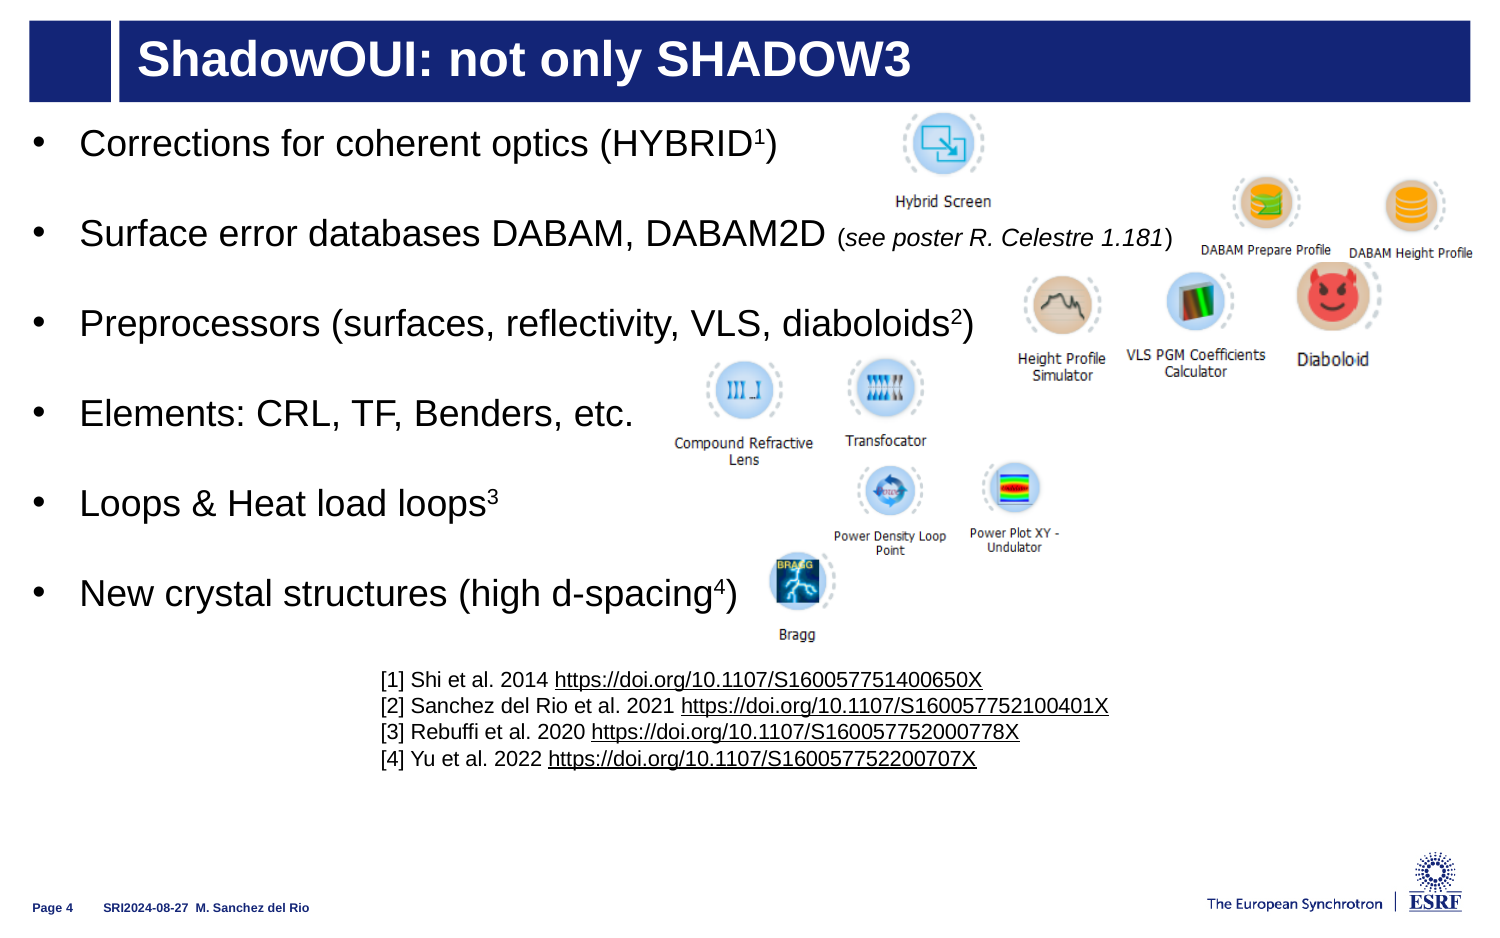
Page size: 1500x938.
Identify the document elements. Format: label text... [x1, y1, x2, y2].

picture [1124, 154, 1491, 389]
text_box [1] Shi et al. 2014 https://doi.org/10.1107/S160057751400650X [2] Sanchez del Rio et al. 2021 https://doi.org/10.1107/S160057752100401X [3] Rebuffi et al. 2020 https://doi.org/10.1107/S160057752000778X [4] Yu et al. 2022 https://doi.org/10.1107/S160057752200707X [365, 658, 1224, 813]
picture [1006, 261, 1111, 388]
footer SRI2024-08-27 M. Sanchez del Rio [103, 886, 1108, 916]
picture [1175, 831, 1500, 938]
slide_number Page 4 [32, 886, 101, 916]
title ShadowOUI: not only SHADOW3 [119, 20, 1471, 103]
text_box Corrections for coherent optics (HYBRID1) Surface error databases DABAM, DABAM2D (see poster R. Celestre 1.181) Preprocessors (surfaces, reflectivity, VLS, diaboloids2) Elements: CRL, TF, Benders, etc. Loops & Heat load loops3 New crystal structures (high d-spacing4) [17, 111, 1424, 621]
picture [665, 350, 1064, 647]
picture [882, 103, 1002, 211]
